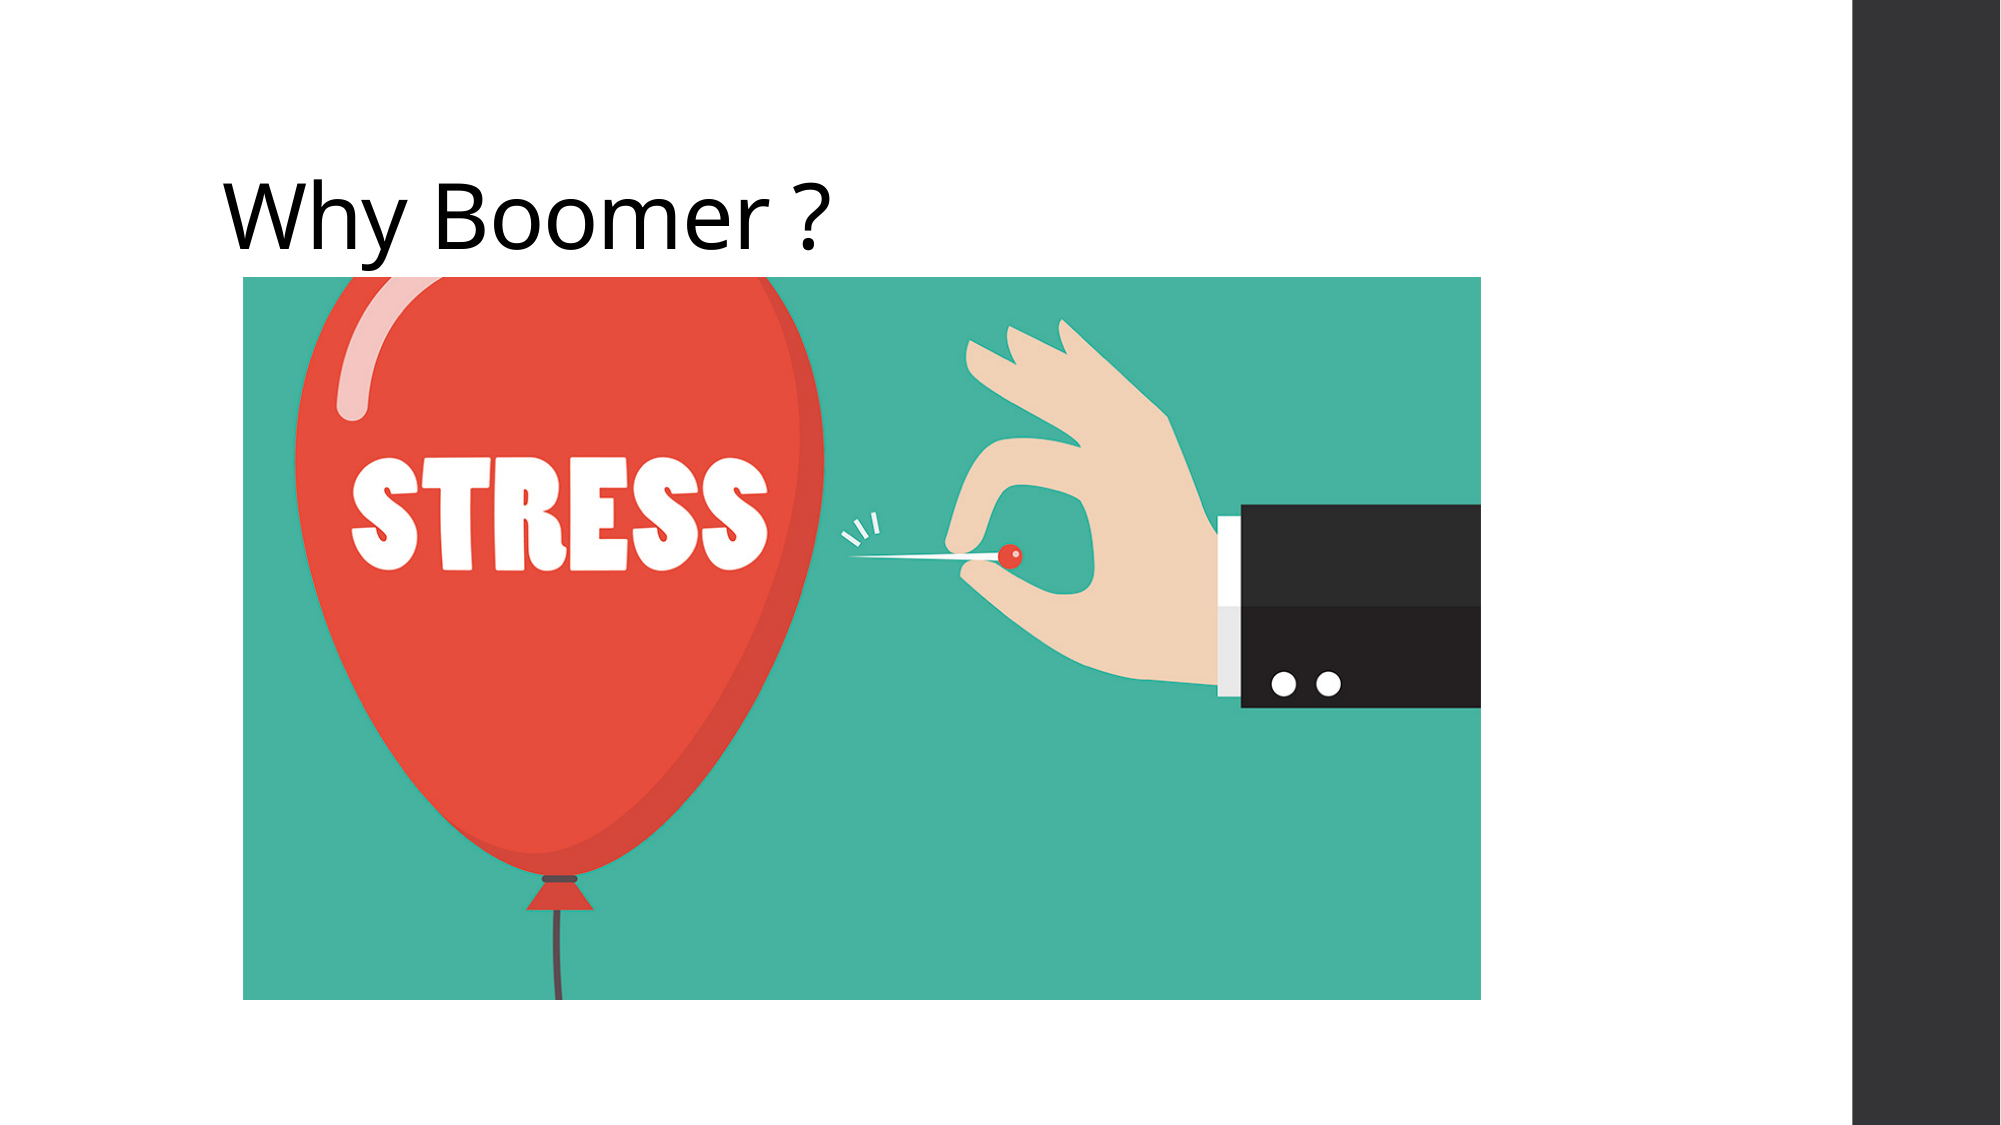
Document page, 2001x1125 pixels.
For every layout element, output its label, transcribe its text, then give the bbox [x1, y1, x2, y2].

picture [243, 277, 1481, 1000]
title Why Boomer ? [206, 60, 1797, 278]
